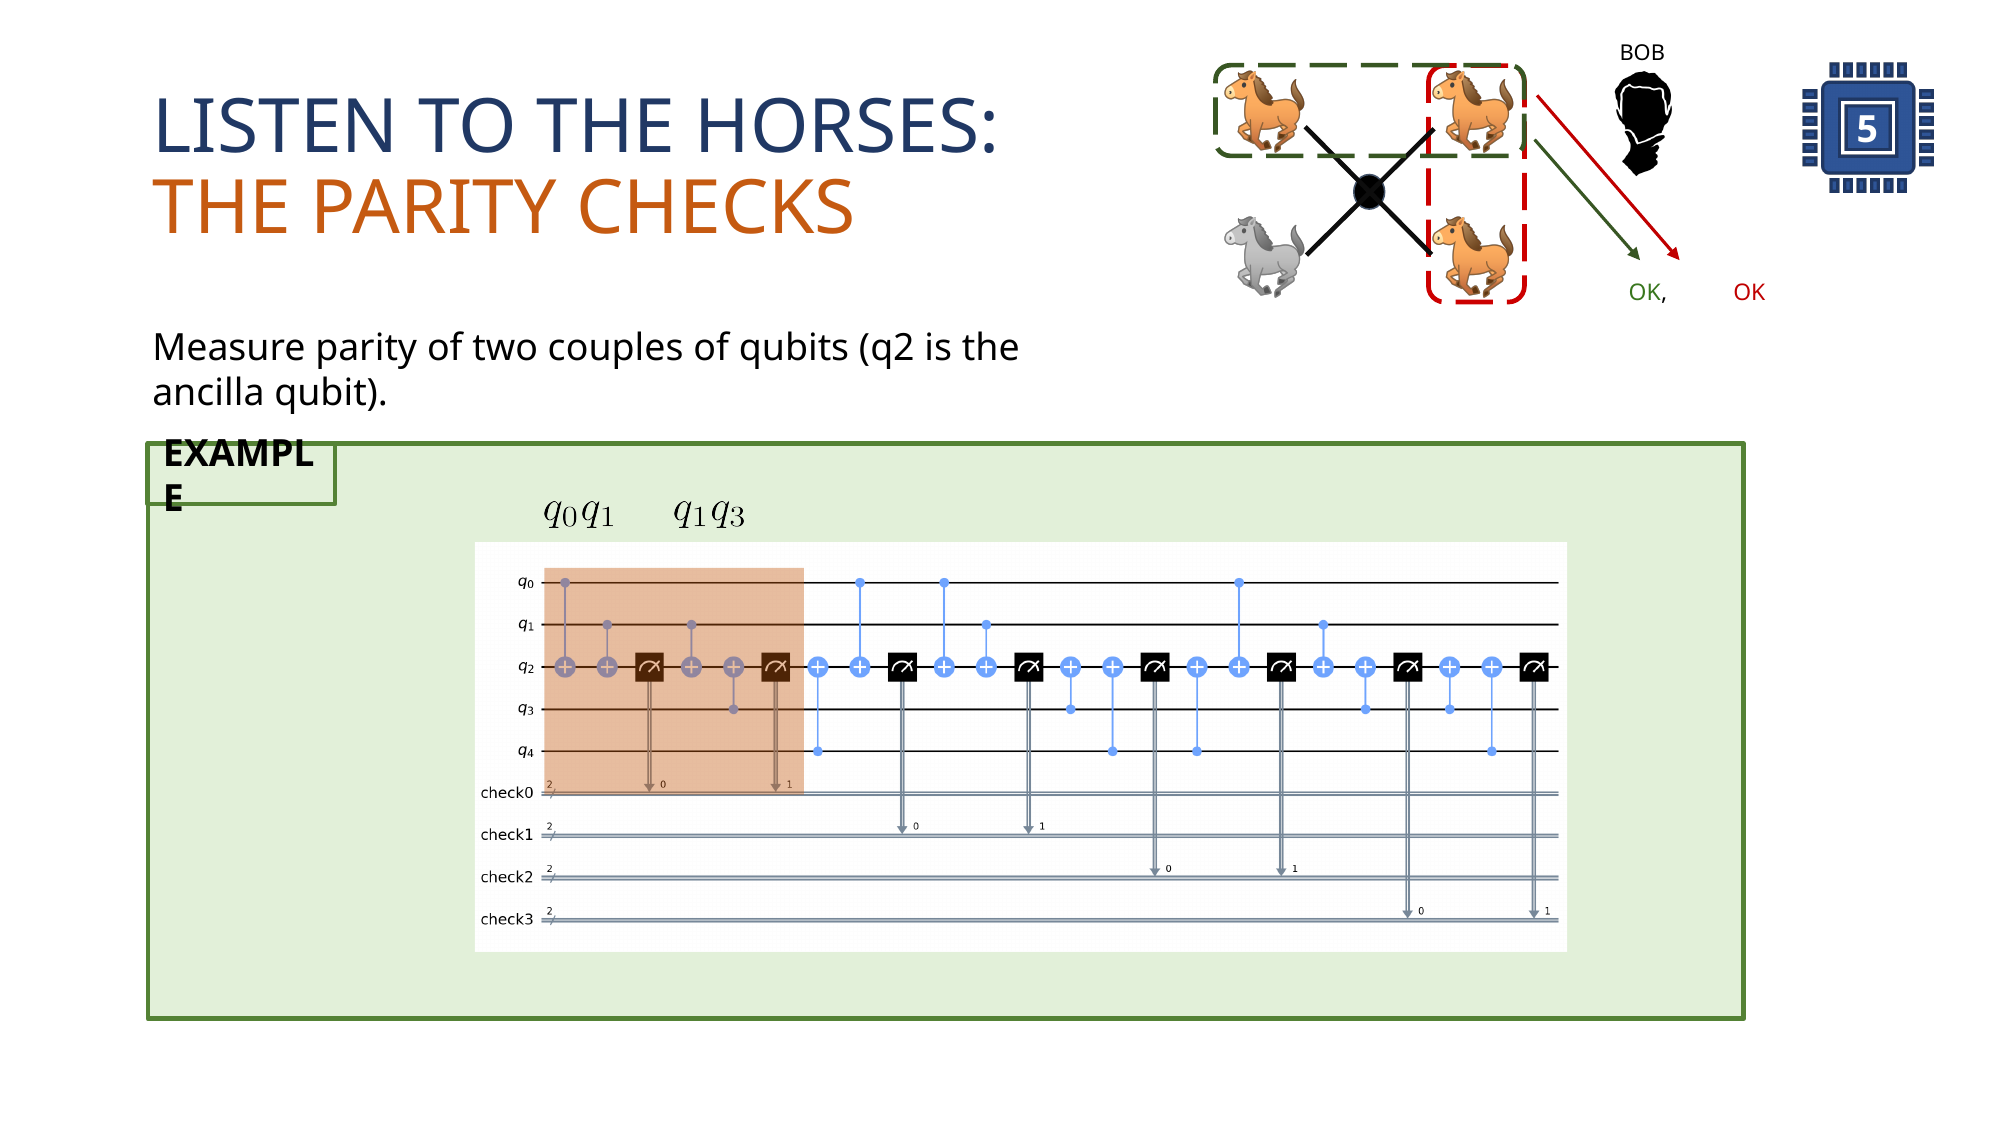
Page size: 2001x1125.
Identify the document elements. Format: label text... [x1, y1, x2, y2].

text_box Measure parity of two couples of qubits (q2 is the ancilla qubit). [137, 315, 1101, 421]
picture [474, 542, 1568, 952]
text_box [1215, 24, 1863, 323]
picture [1863, 47, 1949, 209]
picture [674, 501, 744, 528]
text_box [147, 443, 1744, 1019]
title Listen to the horses: the parity checks [137, 59, 1215, 278]
picture [544, 501, 613, 528]
text_box EXAMPLE [147, 443, 335, 504]
